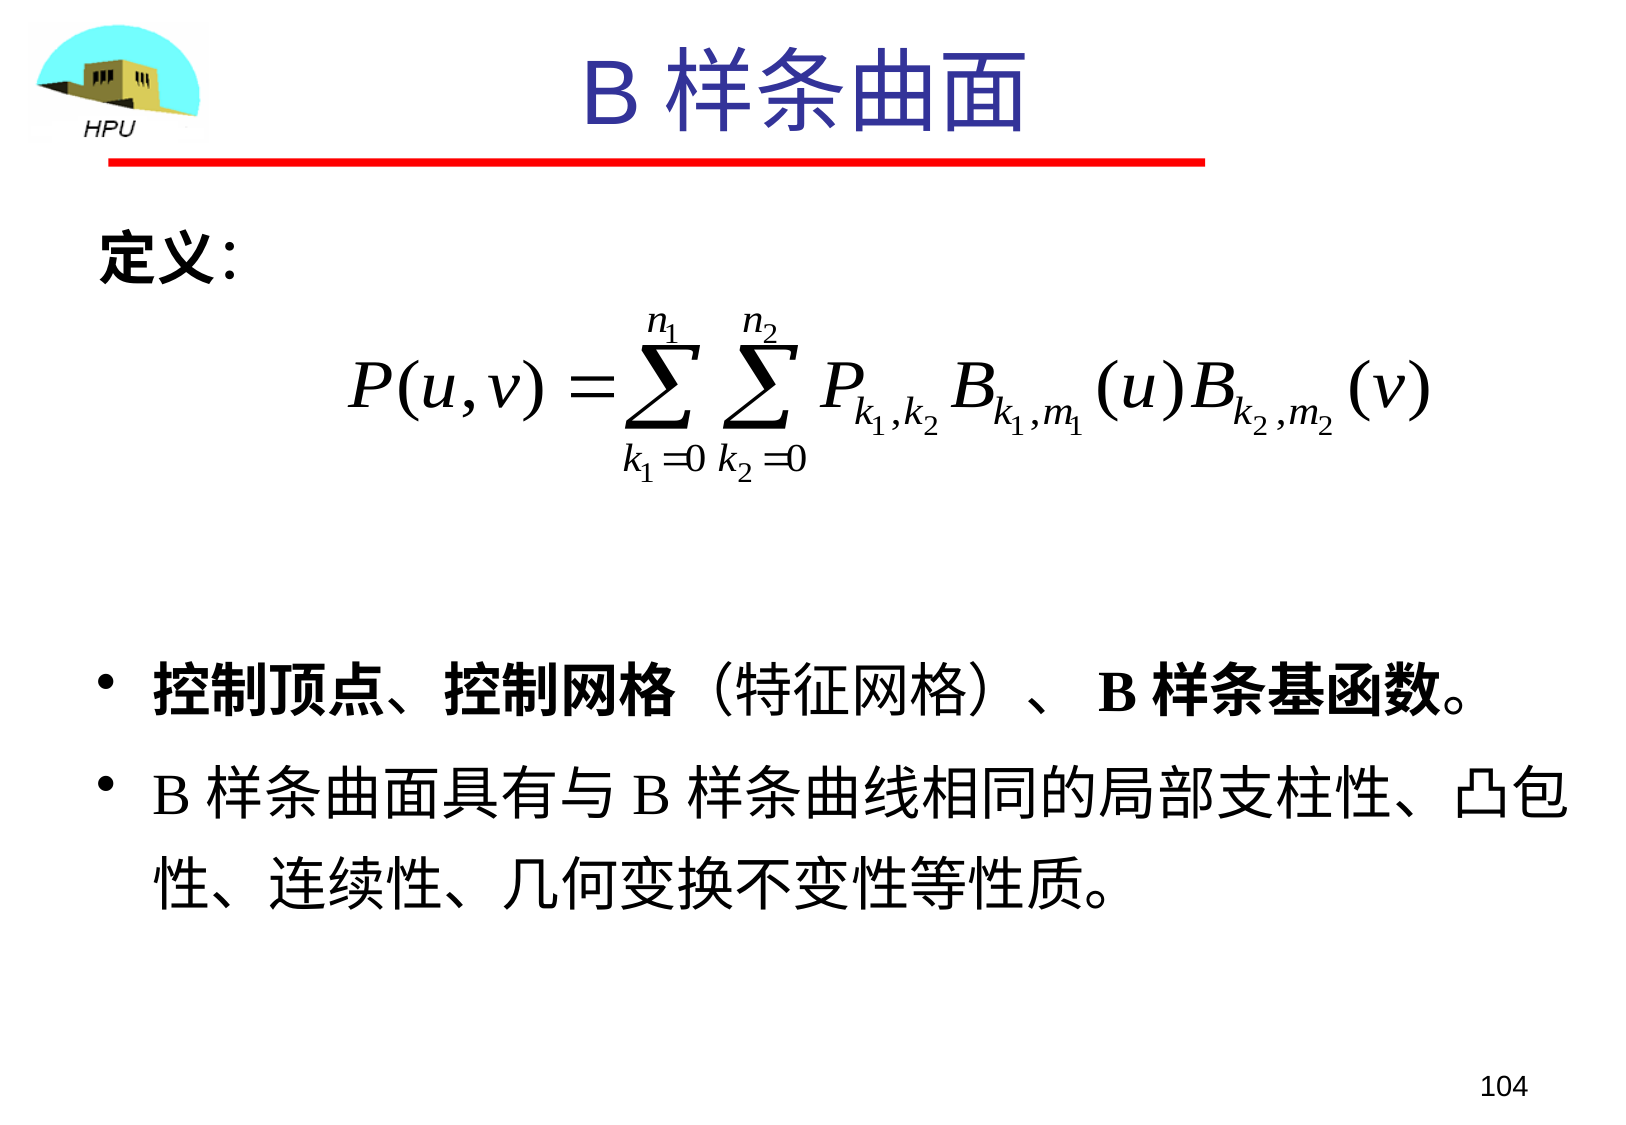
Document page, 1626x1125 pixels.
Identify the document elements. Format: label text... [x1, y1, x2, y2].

list 定义： [83, 213, 1555, 401]
text_box 控制顶点、控制网格（特征网格）、B样条基函数。 B样条曲面具有与B样条曲线相同的局部支柱性、凸包性、连续性、几何变换不变性等性质。 [81, 624, 1585, 1000]
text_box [334, 287, 1446, 499]
slide_number 104 [1164, 1059, 1544, 1113]
title B样条曲面 [27, 12, 1585, 163]
